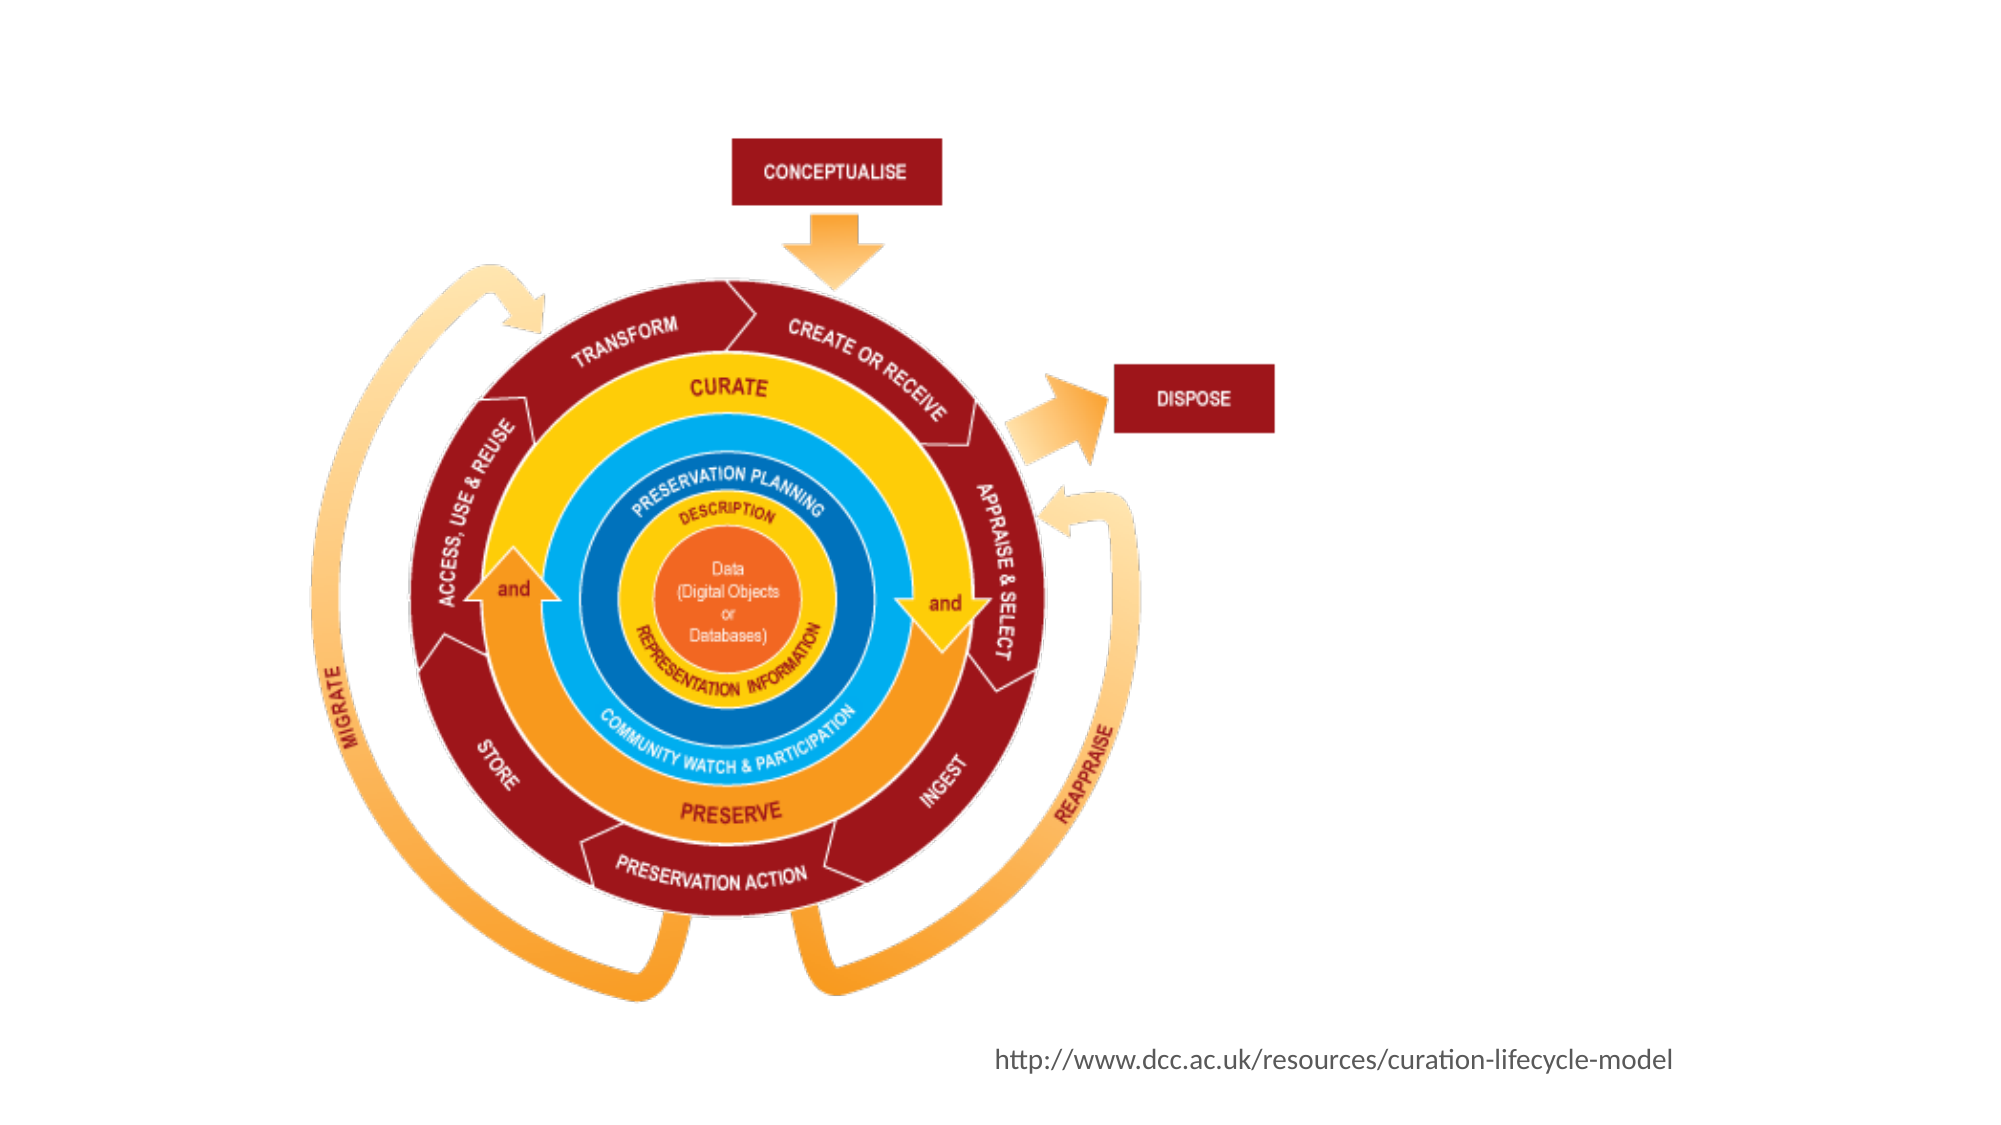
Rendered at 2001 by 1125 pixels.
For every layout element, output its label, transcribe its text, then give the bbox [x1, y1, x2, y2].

picture [290, 114, 1300, 1019]
text_box http://www.dcc.ac.uk/resources/curation-lifecycle-model [979, 1033, 1689, 1083]
